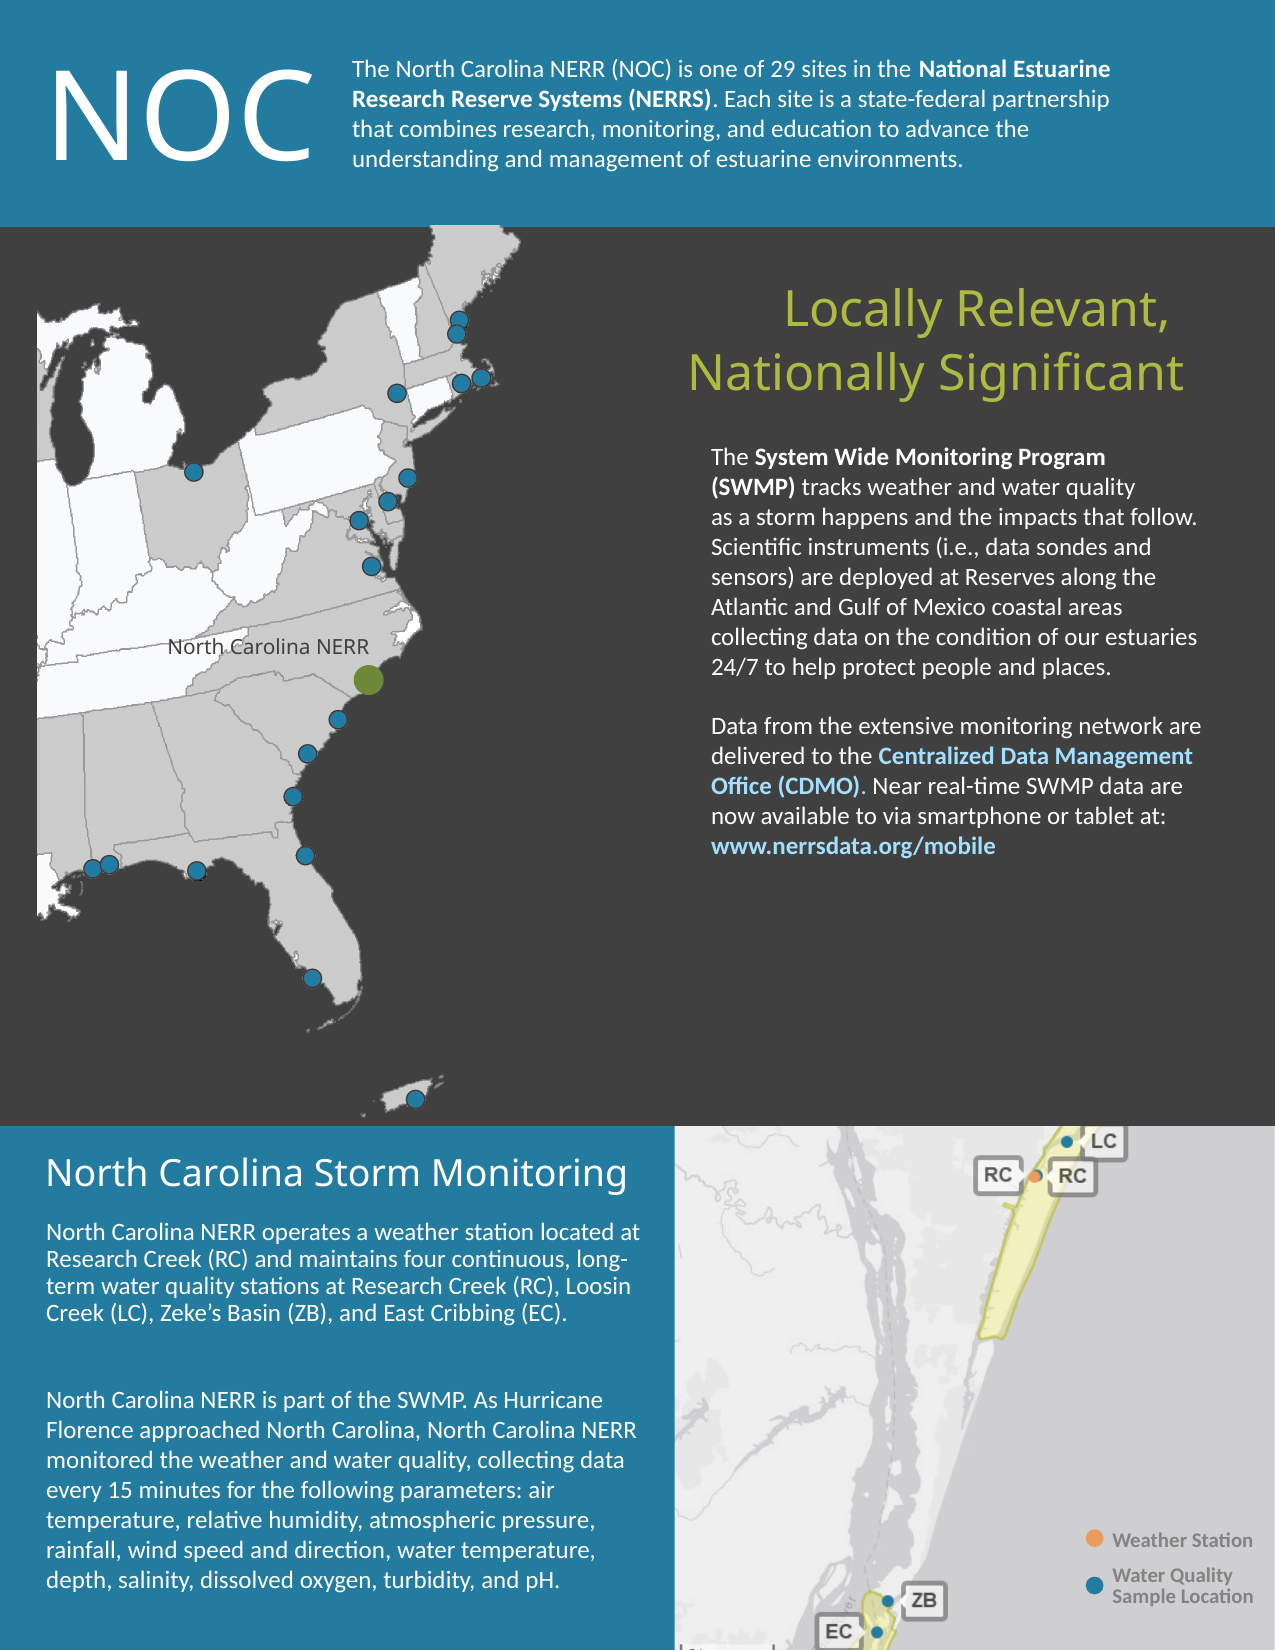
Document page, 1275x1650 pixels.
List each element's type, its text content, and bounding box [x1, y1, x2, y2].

text_box North Carolina NERR [152, 626, 384, 666]
list The North Carolina NERR (NOC) is one of 29 sites in the National Estuarine Research Reserve Systems (NERRS). Each site is a state-federal partnership that combines research, monitoring, and education to advance the understanding and management of estuarine environments. [307, 37, 1163, 188]
list North Carolina NERR operates a weather station located at Research Creek (RC) and maintains four continuous, long-term water quality stations at Research Creek (RC), Loosin Creek (LC), Zeke’s Basin (ZB), and East Cribbing (EC). North Carolina NERR is part of the SWMP. As Hurricane Florence approached North Carolina, North Carolina NERR monitored the weather and water quality, collecting data every 15 minutes for the following parameters: air temperature, relative humidity, atmospheric pressure, rainfall, wind speed and direction, water temperature, depth, salinity, dissolved oxygen, turbidity, and pH. [1, 1204, 674, 1640]
picture [37, 227, 1275, 1650]
list North Carolina Storm Monitoring [0, 1125, 676, 1201]
list NOC [0, 1, 1275, 227]
text_box [352, 666, 385, 697]
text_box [1085, 1519, 1263, 1616]
